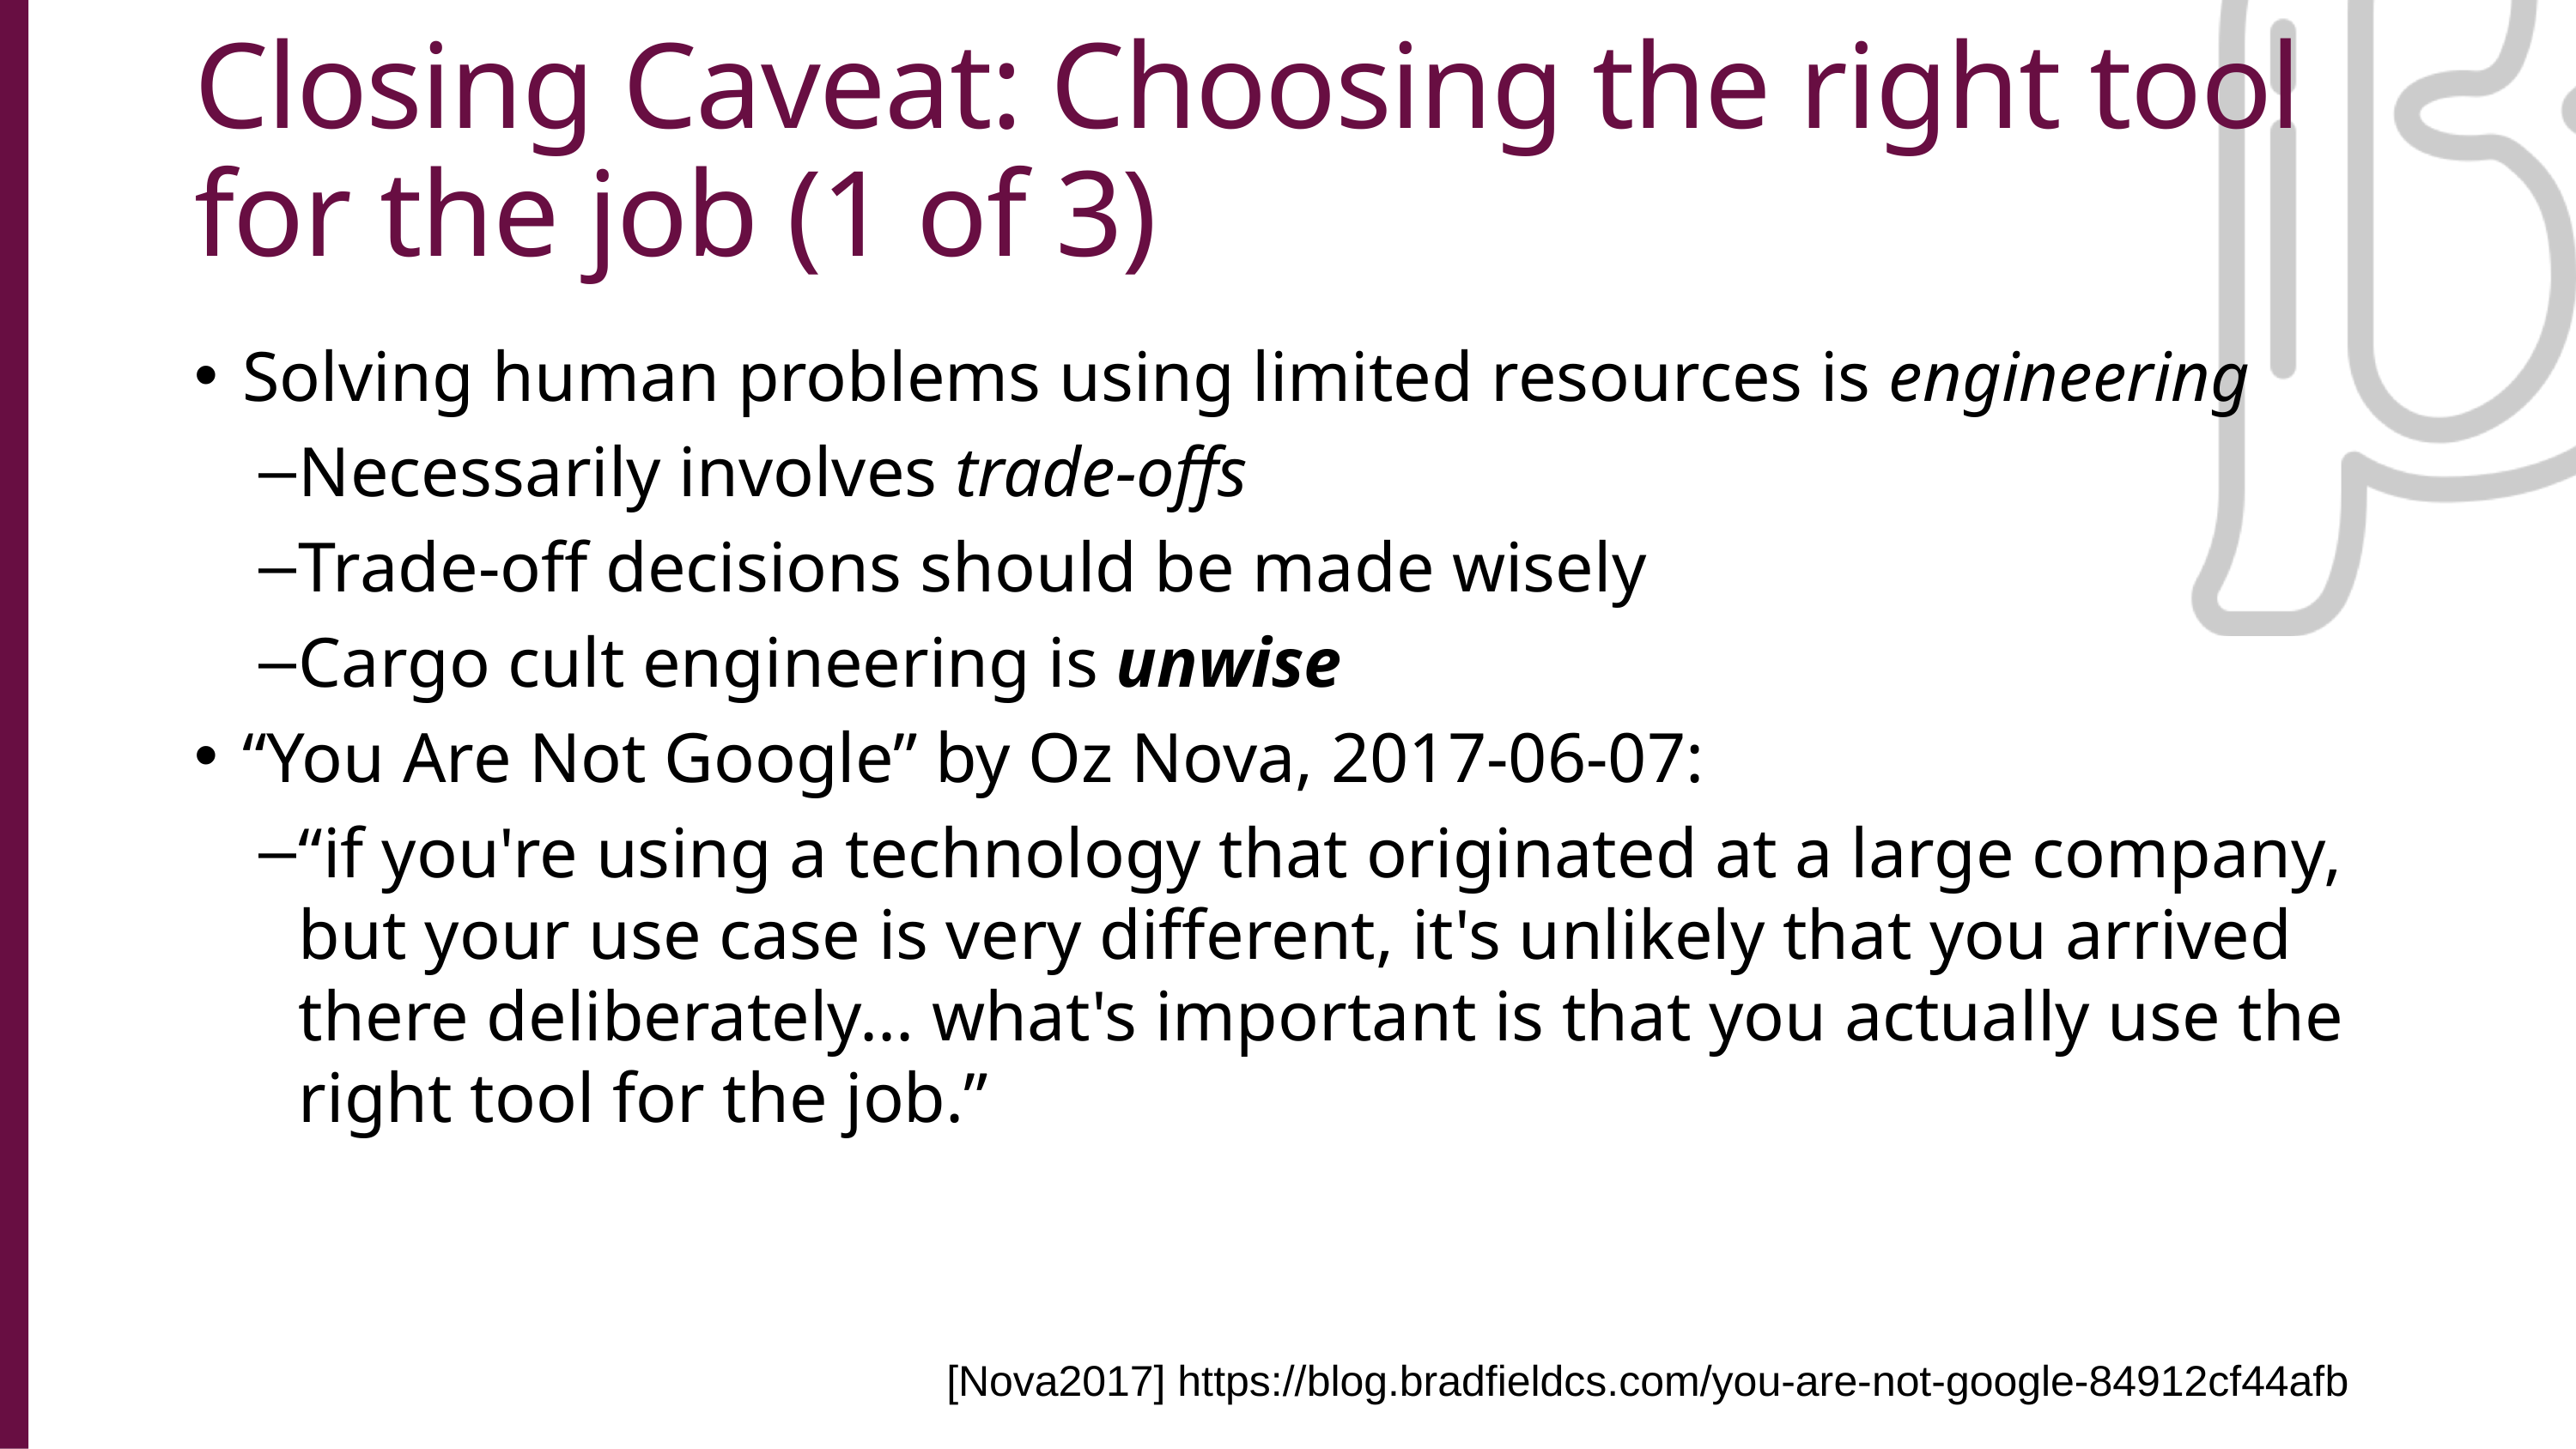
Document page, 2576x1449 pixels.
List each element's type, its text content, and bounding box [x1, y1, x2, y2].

text_box [2038, 0, 2576, 636]
text_box [Nova2017] https://blog.bradfieldcs.com/you-are-not-google-84912cf44afb [933, 1346, 2576, 1411]
list Solving human problems using limited resources is engineering Necessarily involves trade-offs Trade-off decisions should be made wisely Cargo cult engineering is unwise “You Are Not Google” by Oz Nova, 2017-06-07: “if you're using a technology that originated at a large company, but your use case is very different, it's unlikely that you arrived there deliberately... what's important is that you actually use the right tool for the job.” [181, 327, 2469, 1213]
text_box Closing Caveat: Choosing the right tool for the job (1 of 3) [181, 141, 2403, 295]
text_box [0, 0, 29, 1449]
